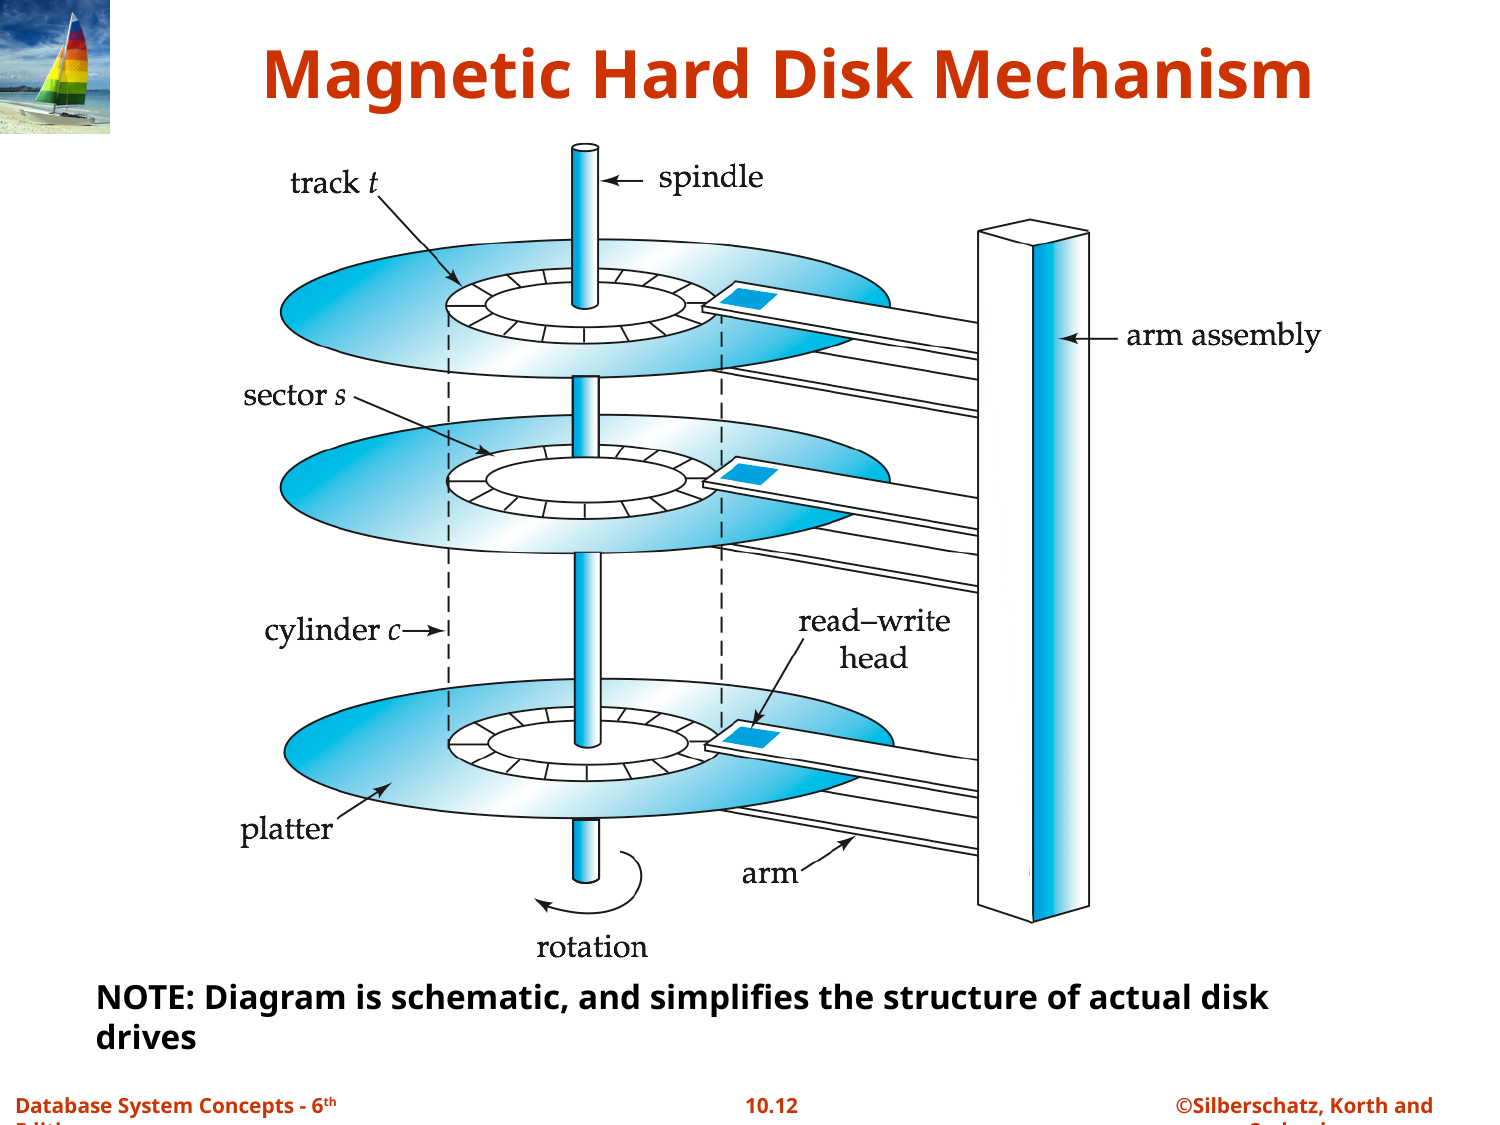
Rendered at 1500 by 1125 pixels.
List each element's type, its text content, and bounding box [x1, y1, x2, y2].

text_box NOTE: Diagram is schematic, and simplifies the structure of actual disk drives [80, 968, 1352, 1064]
picture [0, 0, 110, 134]
title Magnetic Hard Disk Mechanism [126, 19, 1451, 120]
picture [239, 140, 1326, 965]
